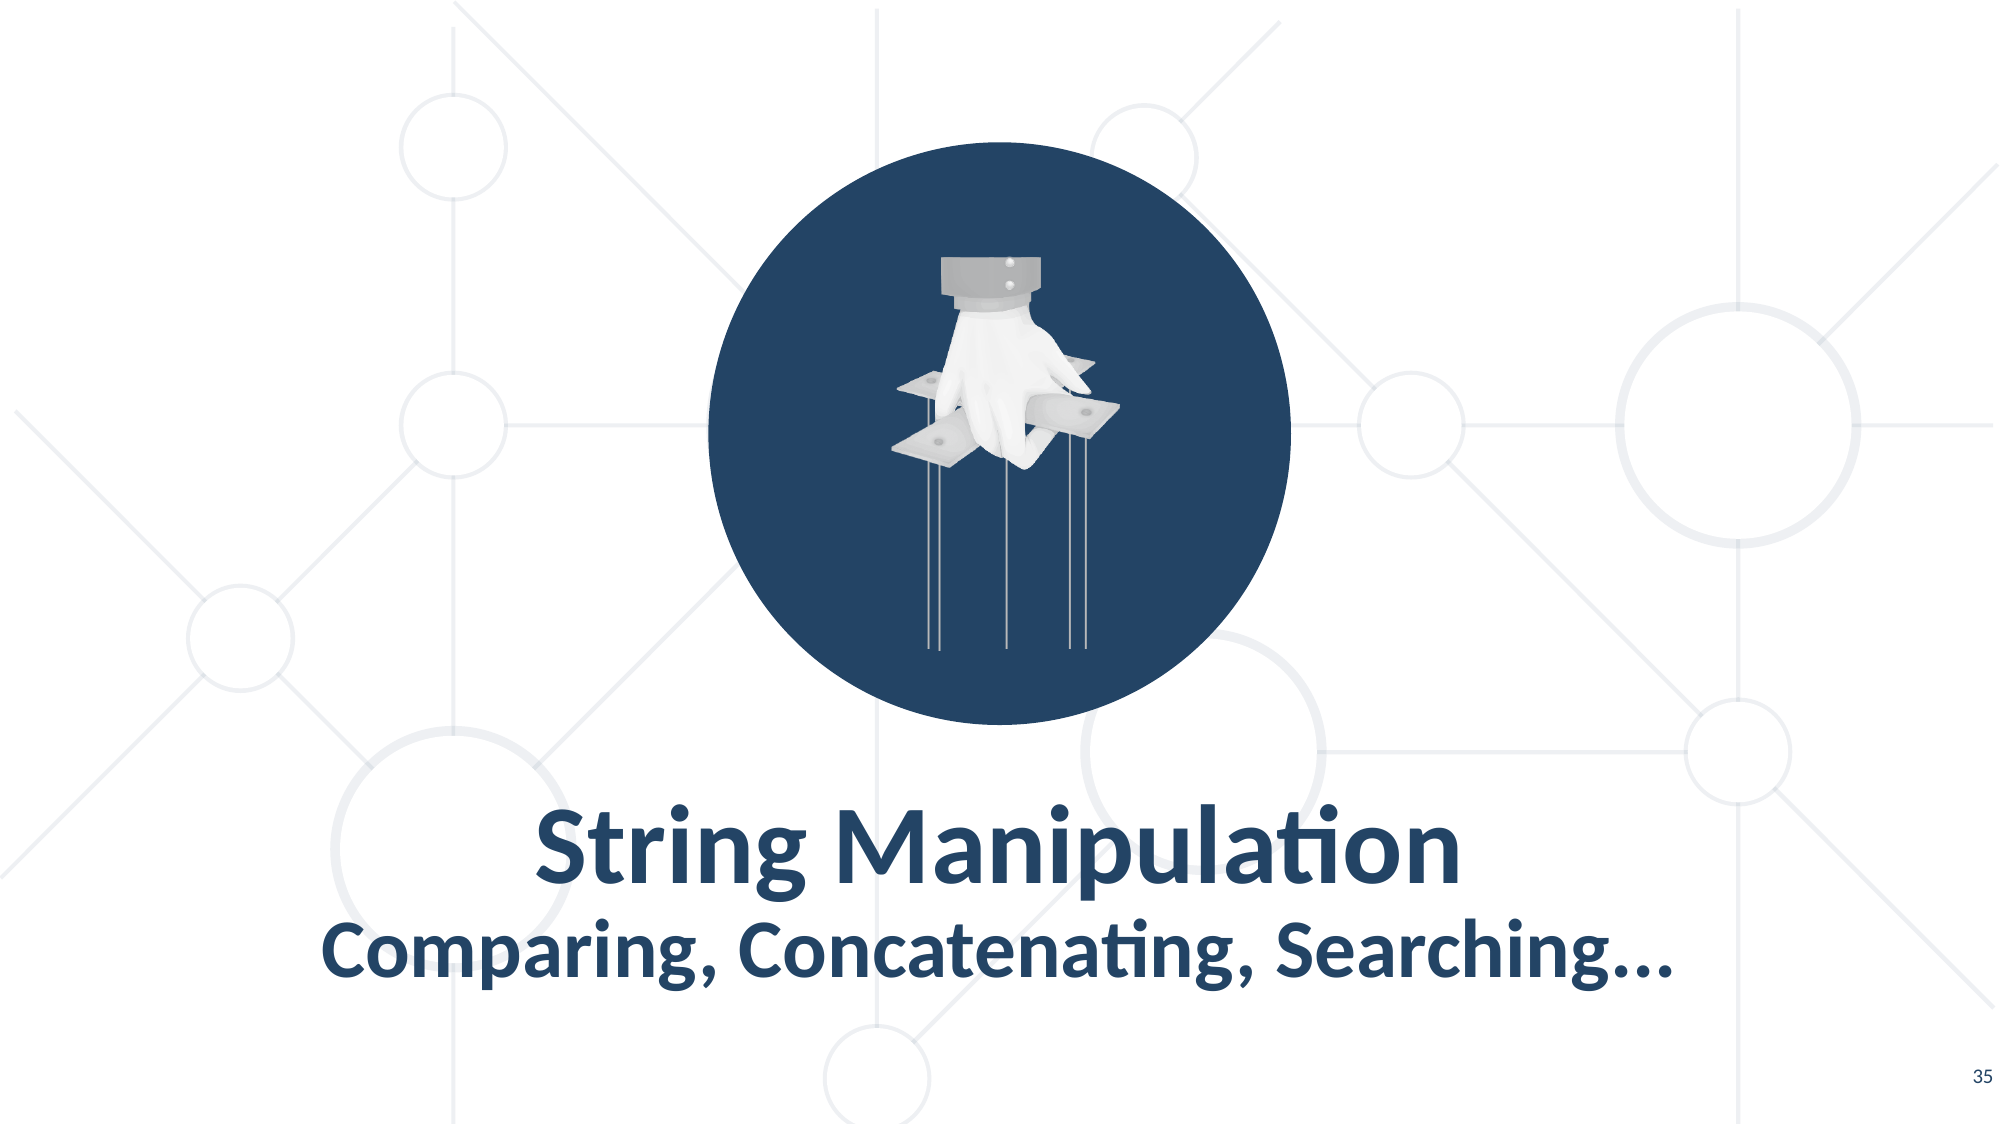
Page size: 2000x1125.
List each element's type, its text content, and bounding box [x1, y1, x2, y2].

picture [819, 221, 1180, 651]
slide_number 35 [1929, 1049, 2000, 1100]
list String Manipulation [100, 771, 1899, 898]
list Comparing, Concatenating, Searching... [100, 900, 1899, 983]
